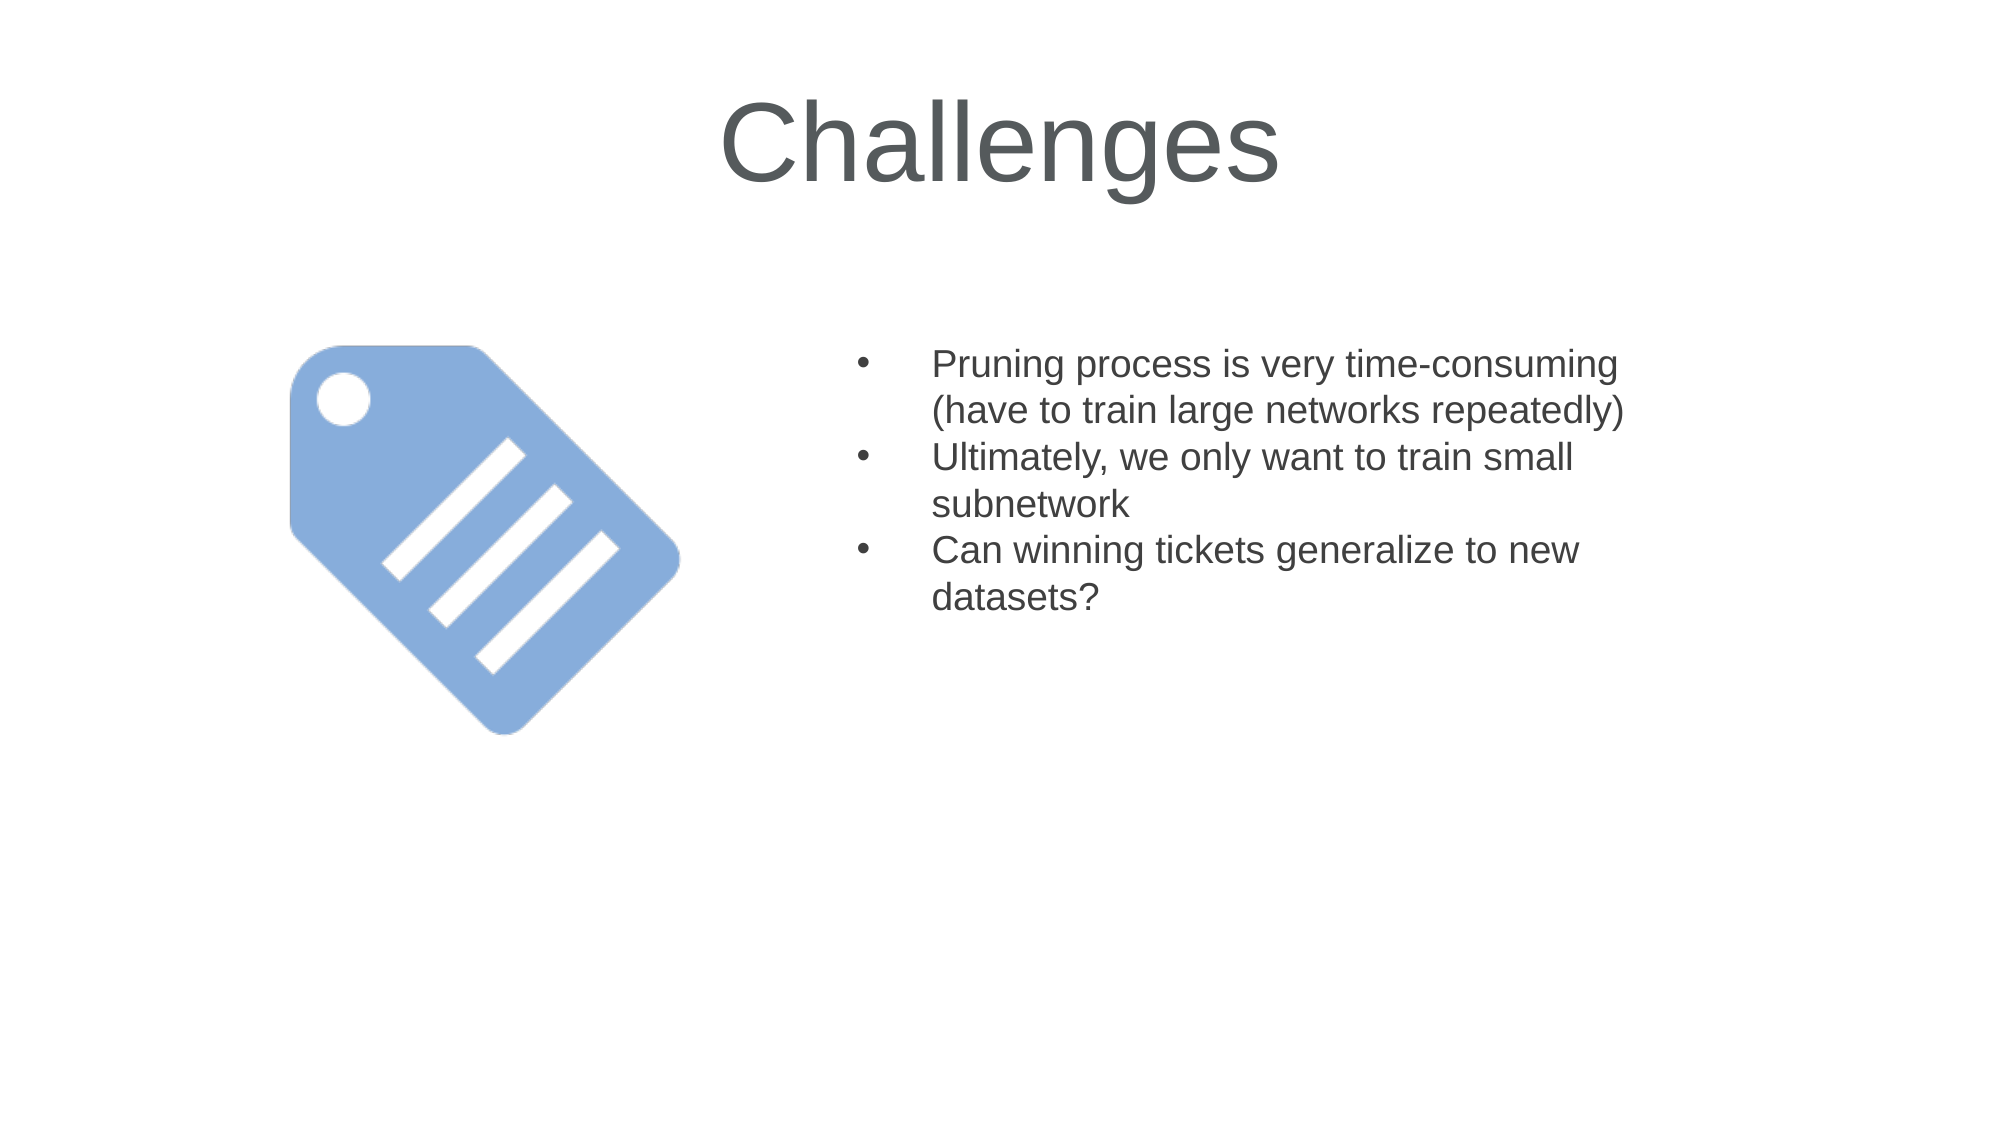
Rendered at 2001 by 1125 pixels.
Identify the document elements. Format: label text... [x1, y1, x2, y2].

picture [157, 212, 798, 853]
text_box Pruning process is very time-consuming (have to train large networks repeatedly) Ultimately, we only want to train small subnetwork Can winning tickets generalize to new datasets? [841, 331, 1736, 626]
text_box Challenges [431, 61, 1569, 212]
